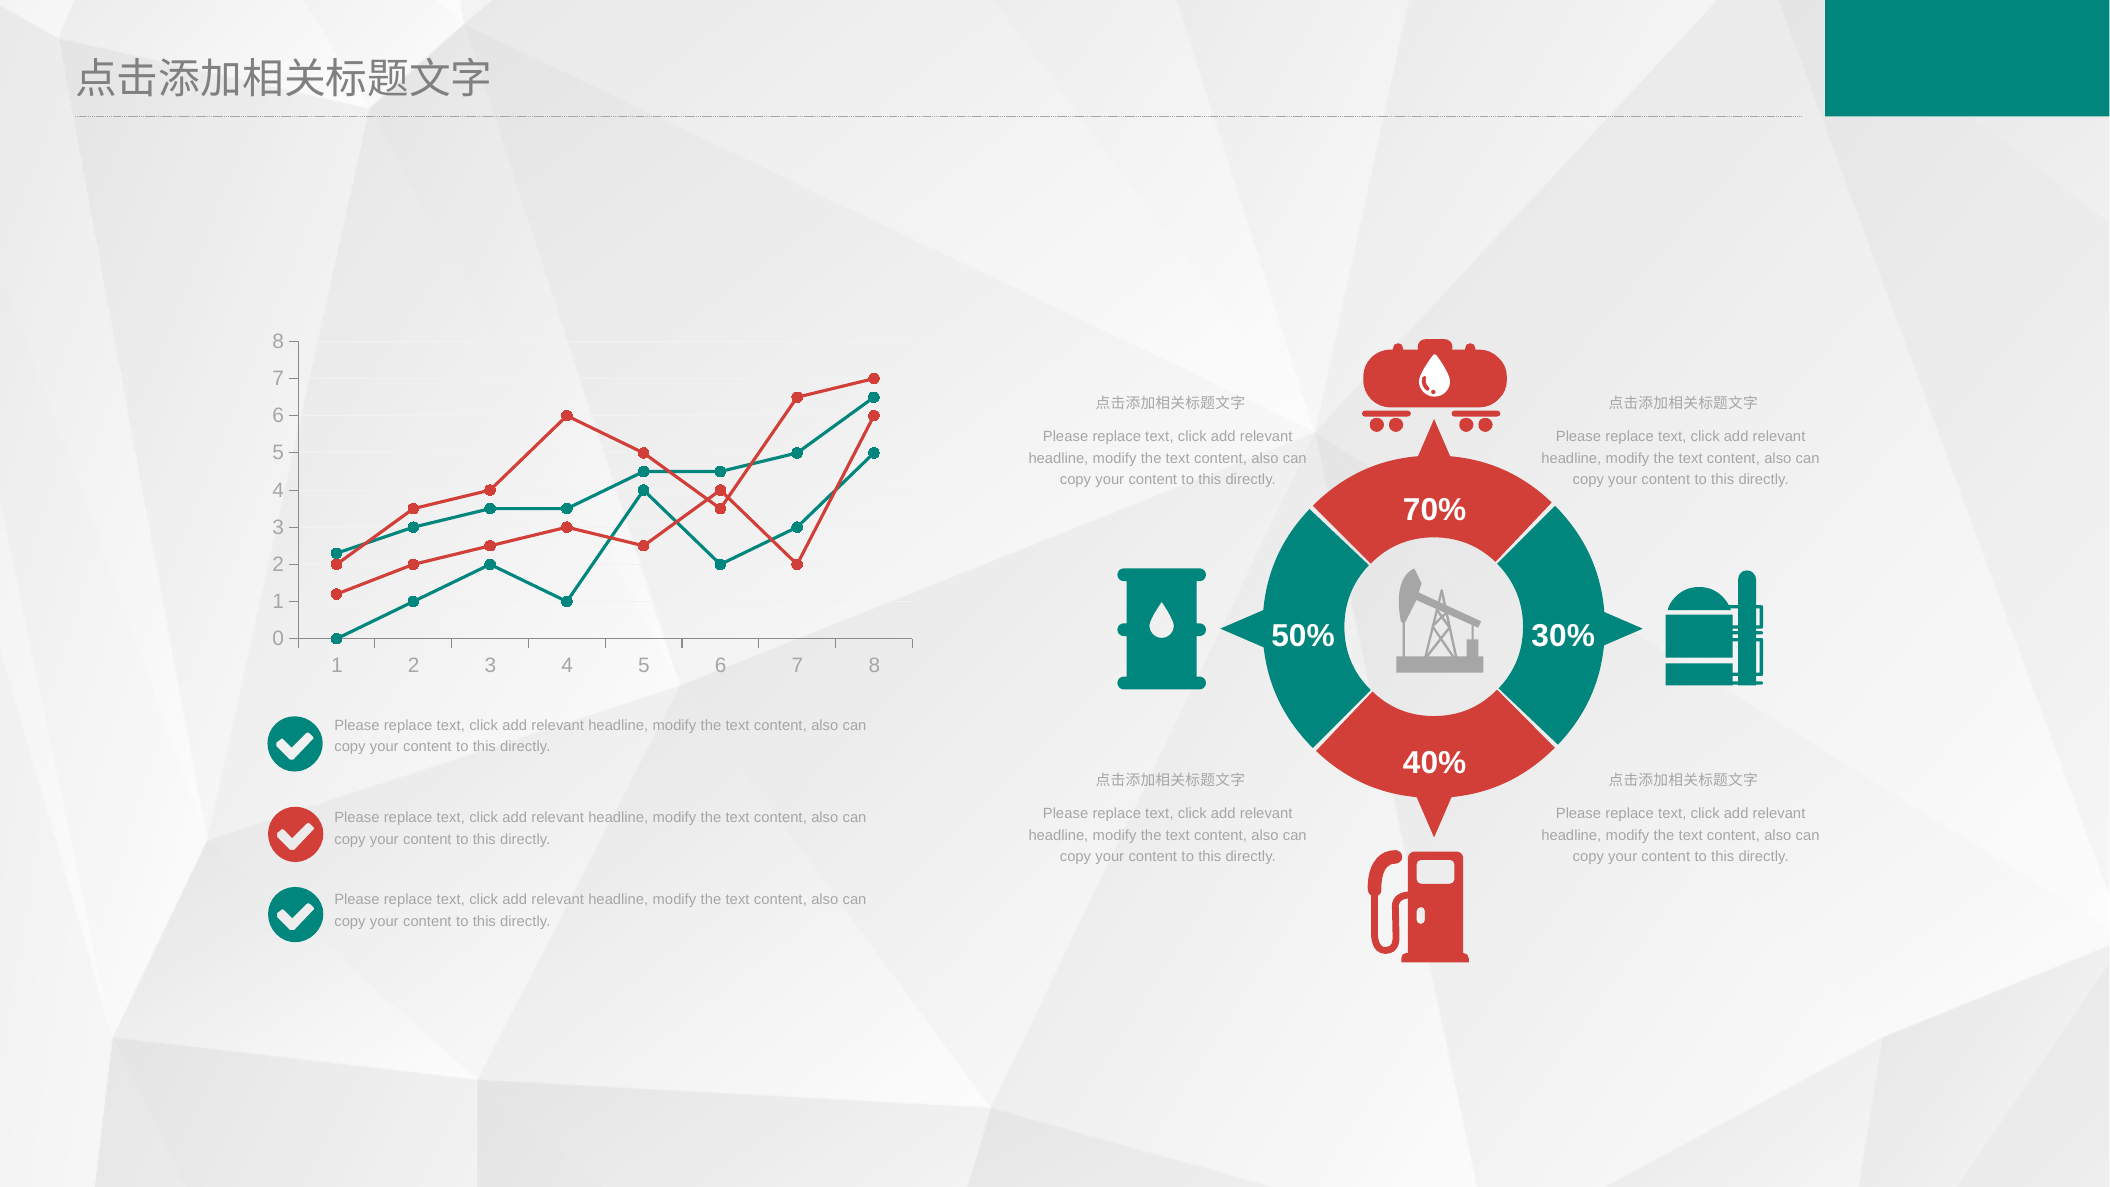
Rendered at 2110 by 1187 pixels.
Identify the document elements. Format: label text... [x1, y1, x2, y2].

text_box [1018, 390, 1318, 487]
text_box 点击添加相关标题文字 [59, 44, 563, 107]
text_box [1361, 339, 1507, 432]
text_box [267, 716, 323, 772]
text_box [1665, 570, 1764, 686]
chart [259, 322, 926, 685]
text_box [268, 886, 324, 943]
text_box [1018, 767, 1318, 864]
picture [0, 0, 2110, 1187]
text_box [268, 806, 324, 863]
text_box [1220, 509, 1371, 749]
text_box Please replace text, click add relevant headline, modify the text content, also can copy your content to this directly. [334, 804, 893, 848]
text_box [1312, 419, 1552, 564]
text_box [1497, 505, 1643, 745]
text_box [1316, 689, 1555, 838]
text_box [1531, 390, 1831, 487]
text_box [1367, 850, 1469, 963]
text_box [1531, 767, 1831, 864]
text_box [1117, 568, 1206, 690]
text_box Please replace text, click add relevant headline, modify the text content, also can copy your content to this directly. [334, 711, 893, 755]
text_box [1390, 568, 1484, 673]
text_box Please replace text, click add relevant headline, modify the text content, also can copy your content to this directly. [334, 886, 893, 930]
